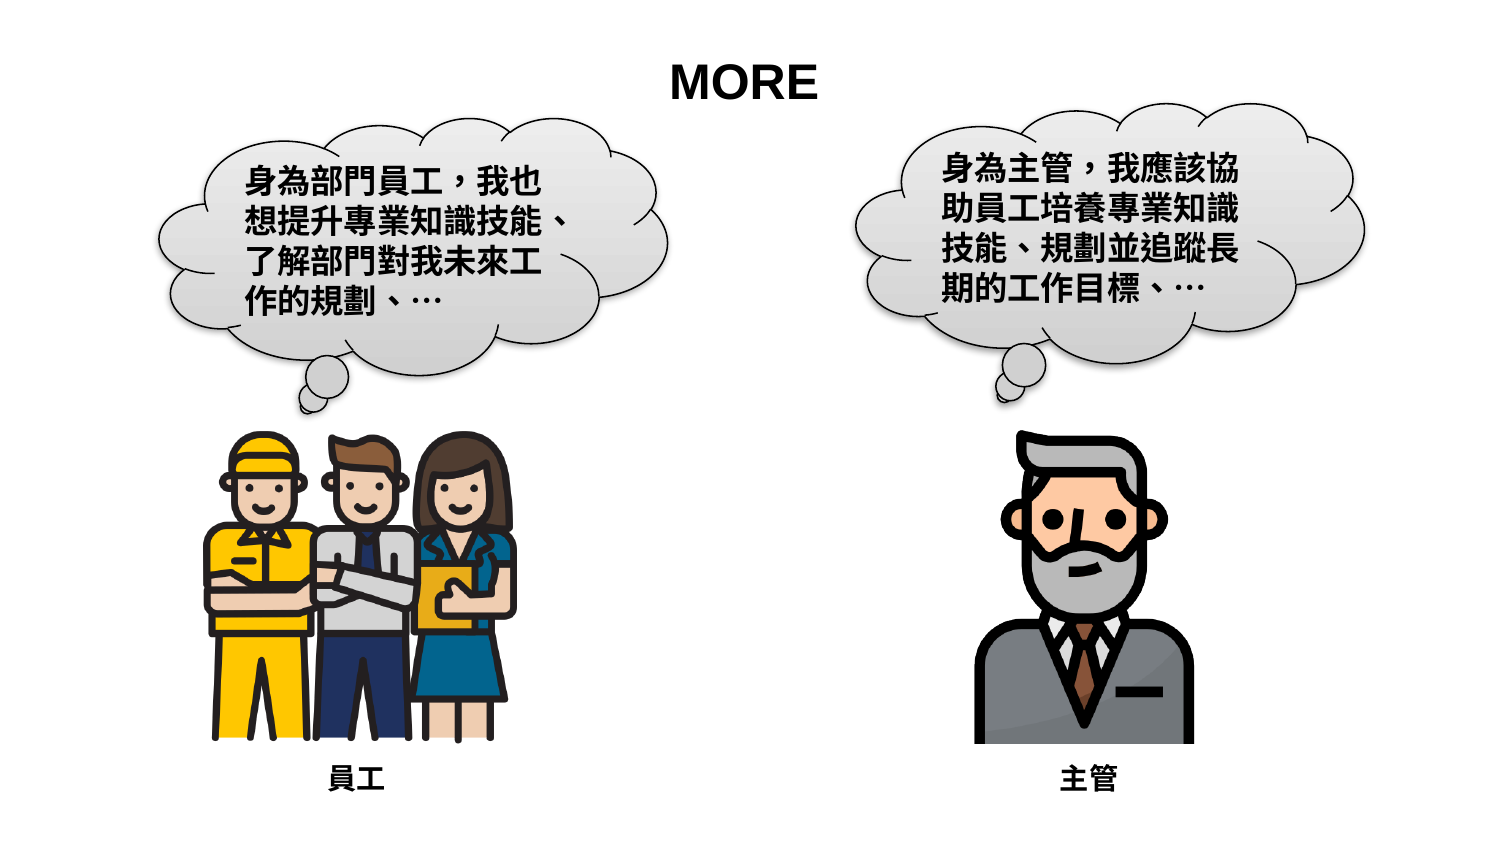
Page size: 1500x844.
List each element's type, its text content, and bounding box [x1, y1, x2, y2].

text_box 身為主管，我應該協助員工培養專業知識技能、規劃並追蹤長期的工作目標、… [855, 102, 1366, 404]
picture [926, 430, 1241, 744]
picture [203, 430, 517, 744]
text_box 主管 [1045, 752, 1152, 803]
text_box MORE [513, 41, 975, 117]
text_box 員工 [312, 752, 420, 803]
text_box 身為部門員工，我也想提升專業知識技能、了解部門對我未來工作的規劃、… [158, 117, 669, 415]
